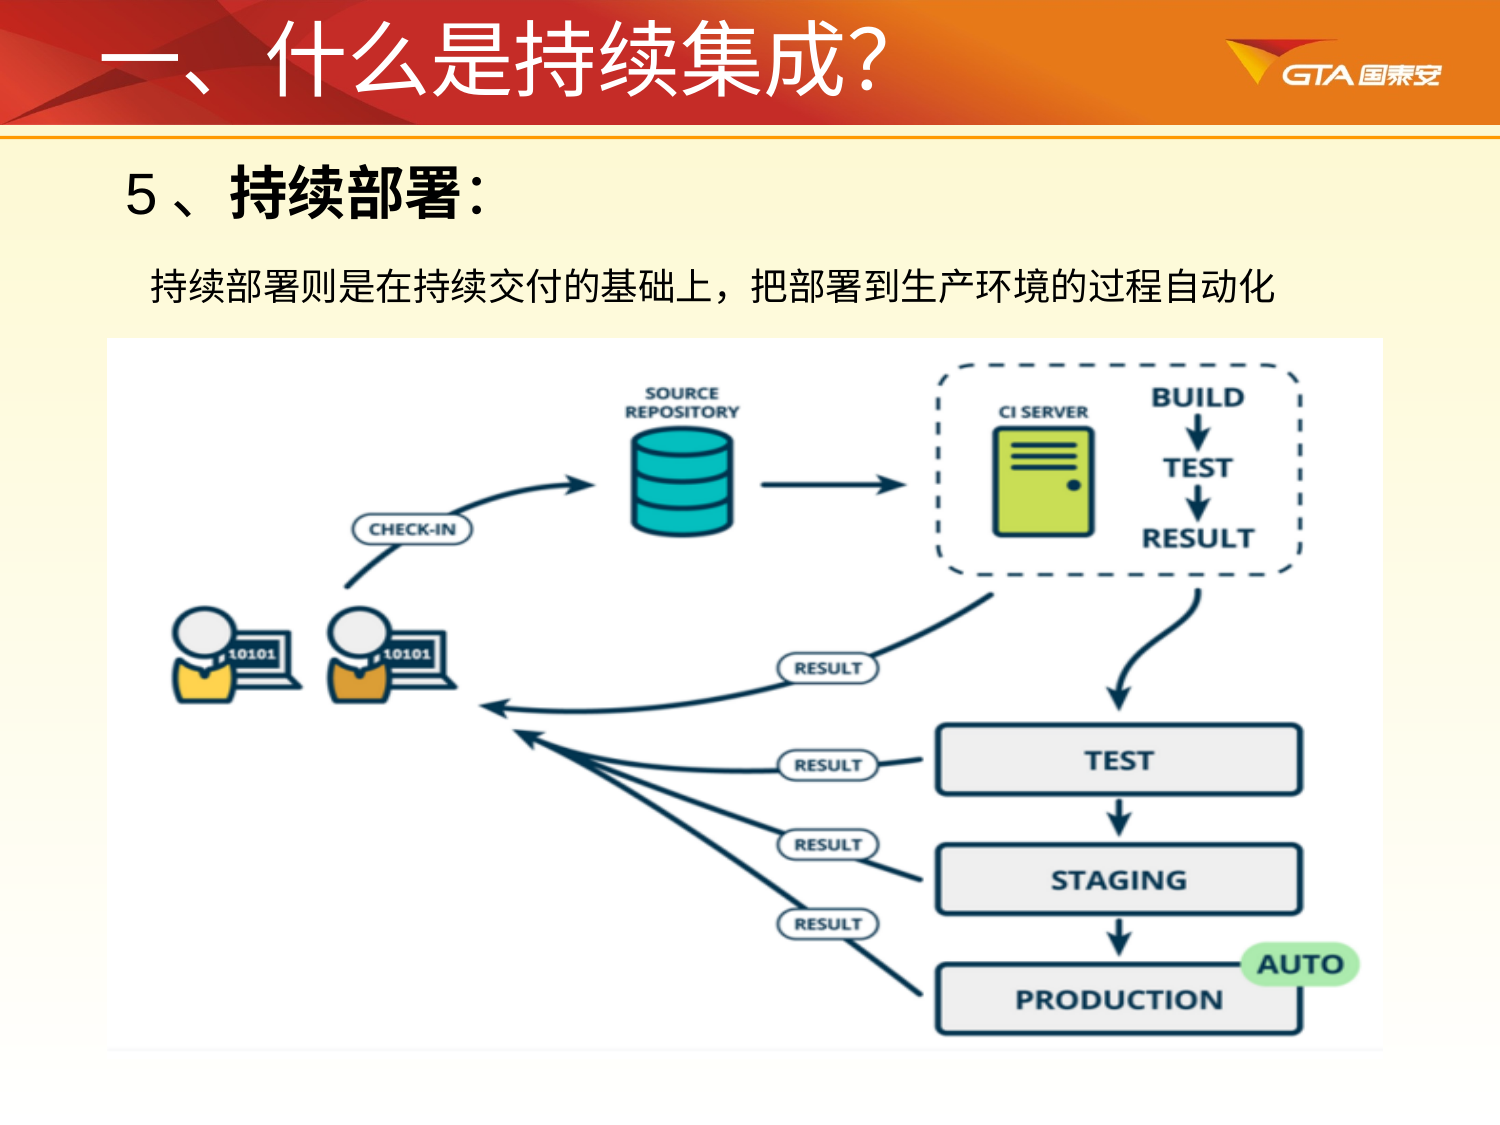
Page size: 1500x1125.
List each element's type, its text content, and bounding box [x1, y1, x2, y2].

text_box 持续部署则是在持续交付的基础上，把部署到生产环境的过程自动化 [135, 255, 1383, 315]
text_box 5、持续部署： [110, 149, 1386, 234]
text_box 一、什么是持续集成？ [0, 0, 1438, 115]
picture [106, 337, 1383, 1059]
picture [0, 0, 1500, 125]
